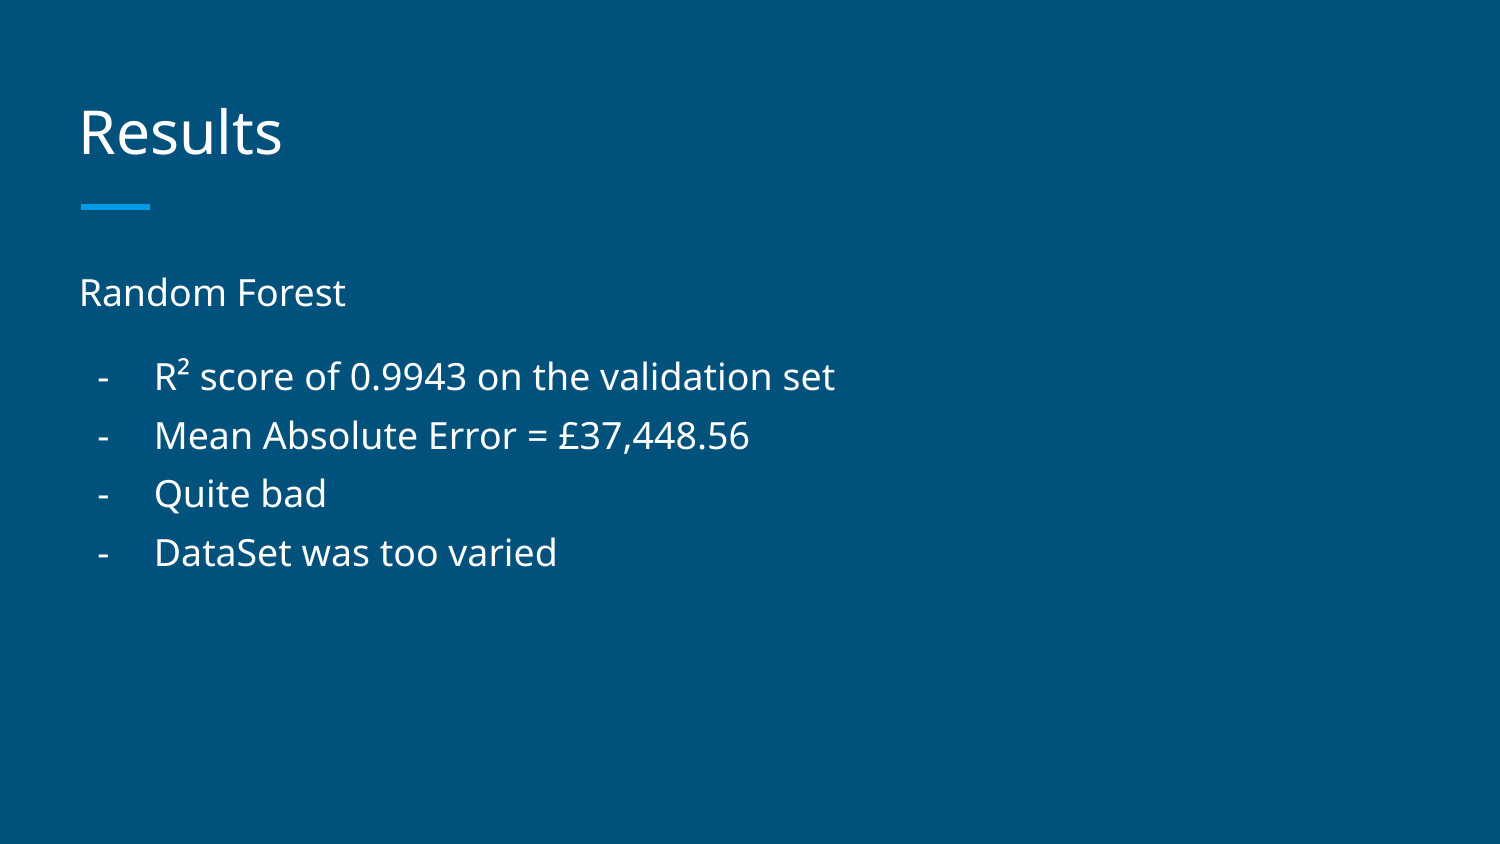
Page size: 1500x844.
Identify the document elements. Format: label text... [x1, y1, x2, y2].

title Results [63, 75, 1437, 188]
list Random Forest R² score of 0.9943 on the validation set Mean Absolute Error = £37,448.56 Quite bad DataSet was too varied [63, 244, 1437, 750]
